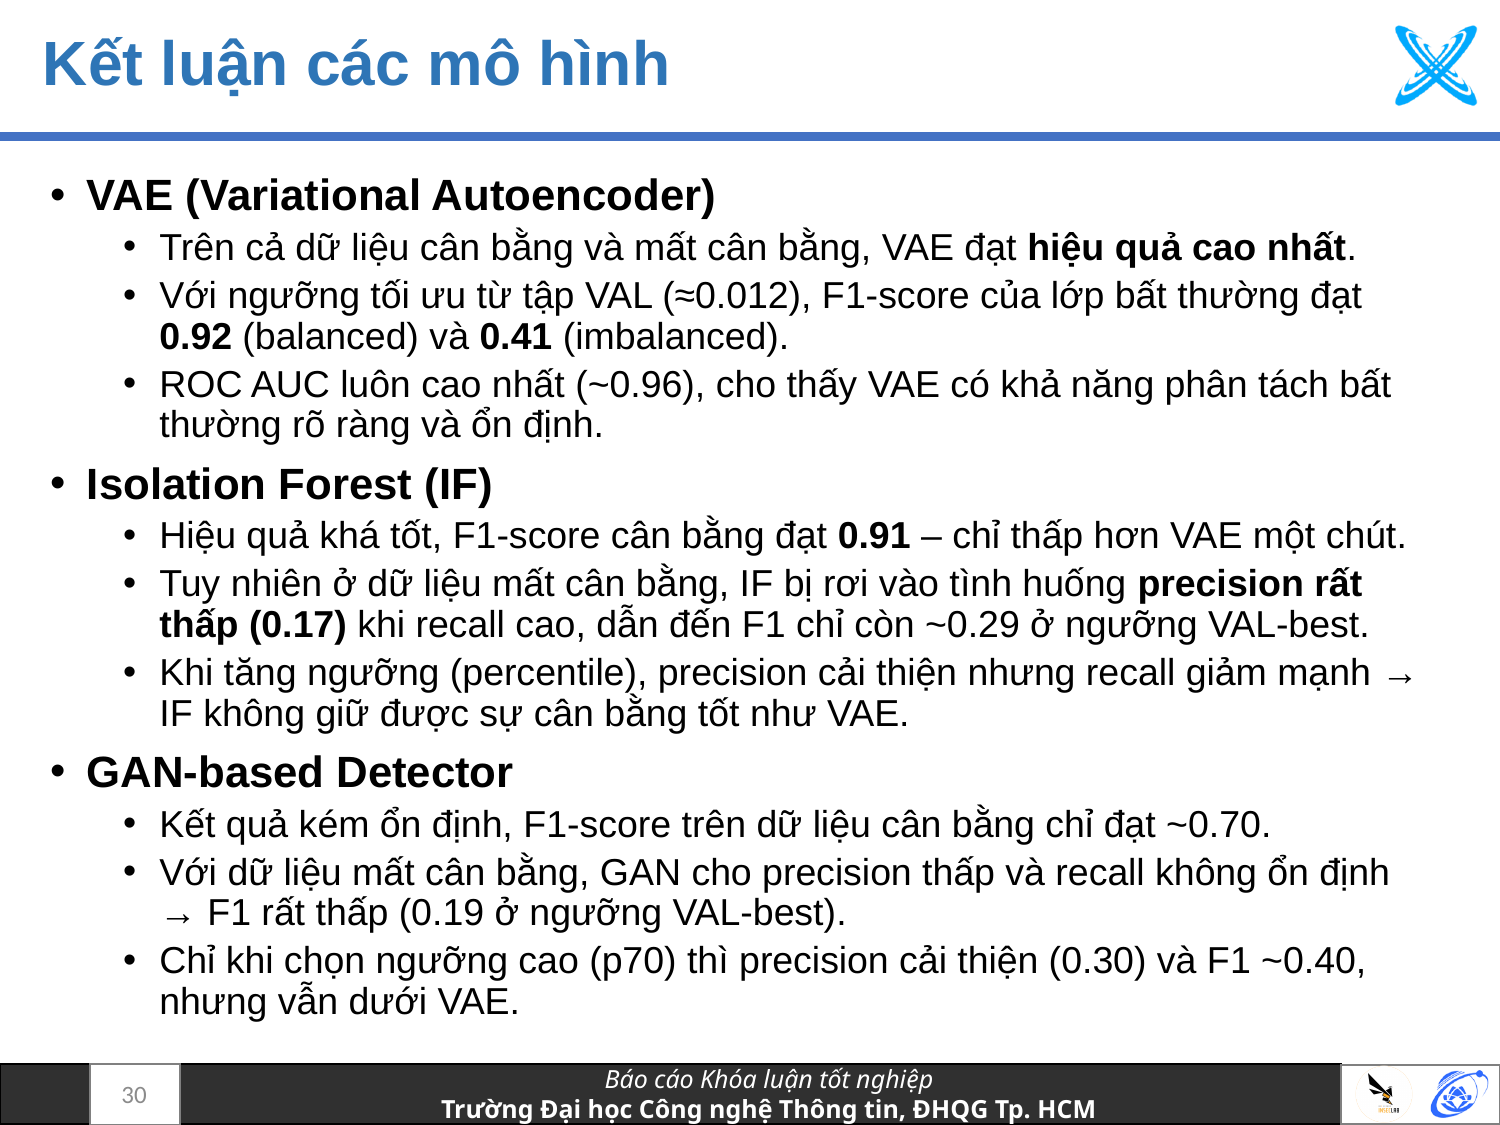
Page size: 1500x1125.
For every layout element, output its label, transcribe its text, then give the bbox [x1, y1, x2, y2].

title Kết luận các mô hình [27, 23, 1376, 108]
picture [1426, 1053, 1495, 1125]
list VAE (Variational Autoencoder) Trên cả dữ liệu cân bằng và mất cân bằng, VAE đạt hiệu quả cao nhất. Với ngưỡng tối ưu từ tập VAL (≈0.012), F1-score của lớp bất thường đạt 0.92 (balanced) và 0.41 (imbalanced). ROC AUC luôn cao nhất (~0.96), cho thấy VAE có khả năng phân tách bất thường rõ ràng và ổn định. Isolation Forest (IF) Hiệu quả khá tốt, F1-score cân bằng đạt 0.91 – chỉ thấp hơn VAE một chút. Tuy nhiên ở dữ liệu mất cân bằng, IF bị rơi vào tình huống precision rất thấp (0.17) khi recall cao, dẫn đến F1 chỉ còn ~0.29 ở ngưỡng VAL-best. Khi tăng ngưỡng (percentile), precision cải thiện nhưng recall giảm mạnh → IF không giữ được sự cân bằng tốt như VAE. GAN-based Detector Kết quả kém ổn định, F1-score trên dữ liệu cân bằng chỉ đạt ~0.70. Với dữ liệu mất cân bằng, GAN cho precision thấp và recall không ổn định → F1 rất thấp (0.19 ở ngưỡng VAL-best). Chỉ khi chọn ngưỡng cao (p70) thì precision cải thiện (0.30) và F1 ~0.40, nhưng vẫn dưới VAE. [35, 165, 1446, 1034]
picture [1377, 5, 1493, 125]
slide_number 30 [95, 1063, 162, 1124]
picture [1352, 1062, 1416, 1125]
